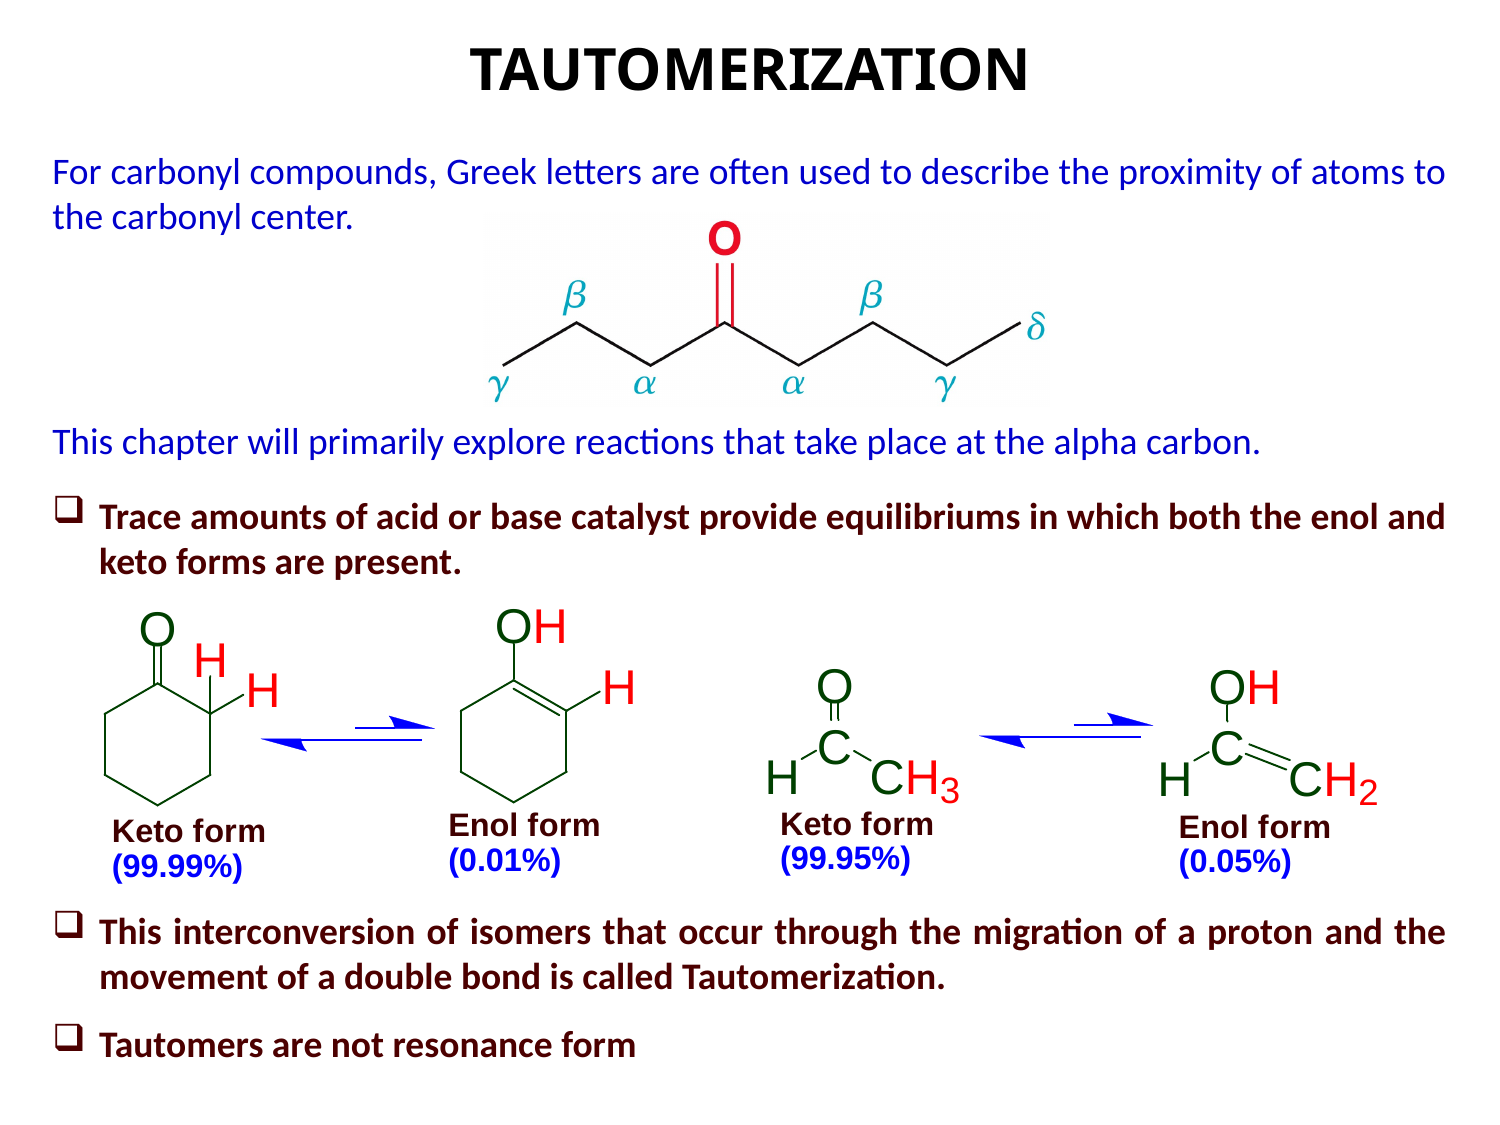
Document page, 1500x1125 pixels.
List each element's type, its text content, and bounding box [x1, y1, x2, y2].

picture [483, 212, 1051, 407]
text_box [99, 599, 1388, 887]
text_box TAUTOMERIZATION For carbonyl compounds, Greek letters are often used to describe the proximity of atoms to the carbonyl center. This chapter will primarily explore reactions that take place at the alpha carbon. Trace amounts of acid or base catalyst provide equilibriums in which both the enol and keto forms are present. This interconversion of isomers that occur through the migration of a proton and the movement of a double bond is called Tautomerization. Tautomers are not resonance form [37, 24, 1463, 1073]
